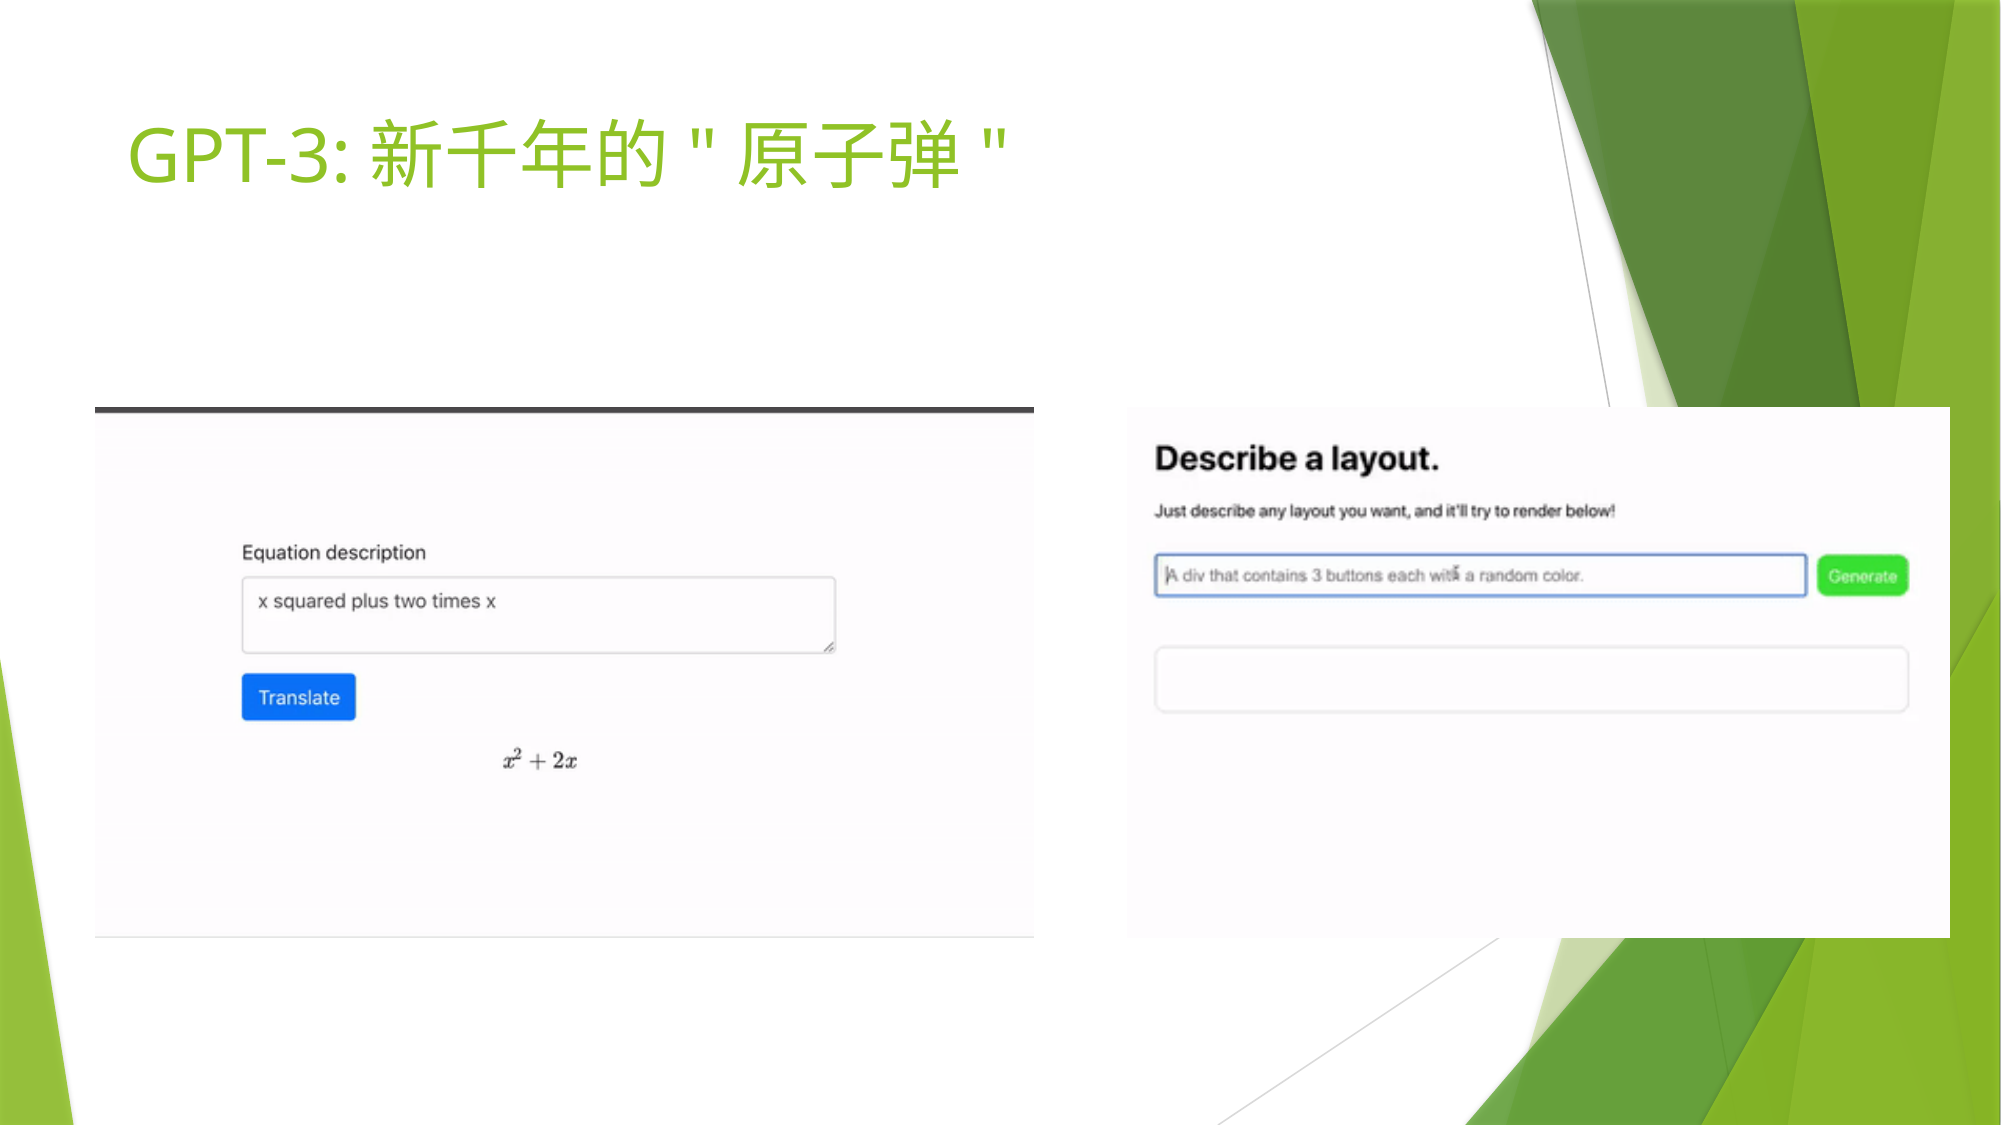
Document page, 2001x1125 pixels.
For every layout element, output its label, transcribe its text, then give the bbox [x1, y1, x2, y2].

picture [1127, 407, 1951, 939]
title GPT-3:新千年的"原子弹" [111, 99, 1522, 317]
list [95, 407, 1034, 939]
